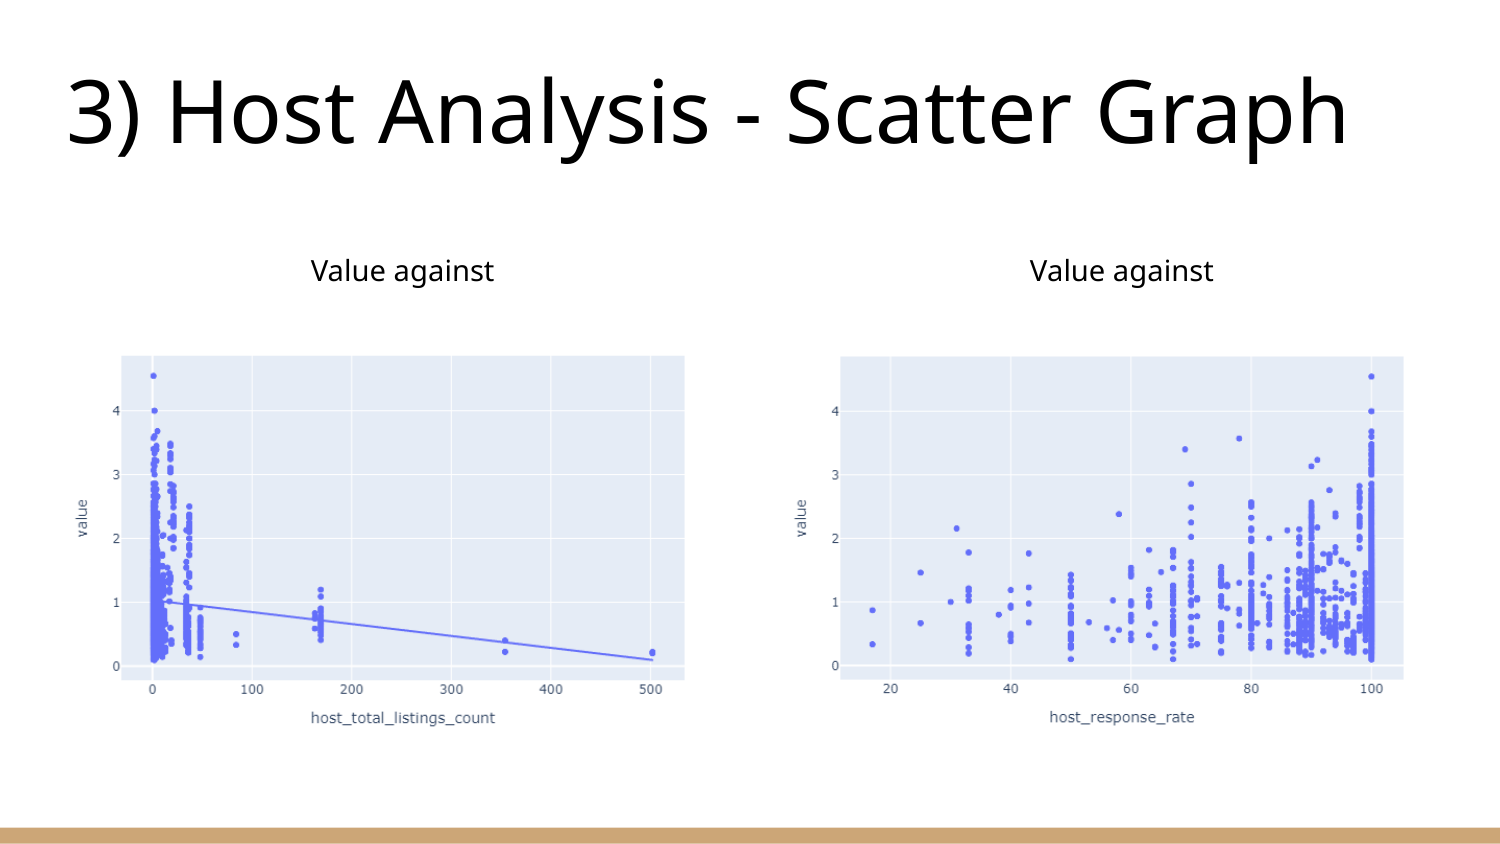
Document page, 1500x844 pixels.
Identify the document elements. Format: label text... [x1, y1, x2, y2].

title 3) Host Analysis - Scatter Graph [51, 39, 1449, 176]
text_box Value against Host_total_listings_count [168, 237, 638, 292]
text_box Value against Host_response_rate [887, 237, 1357, 292]
picture [38, 293, 1487, 764]
